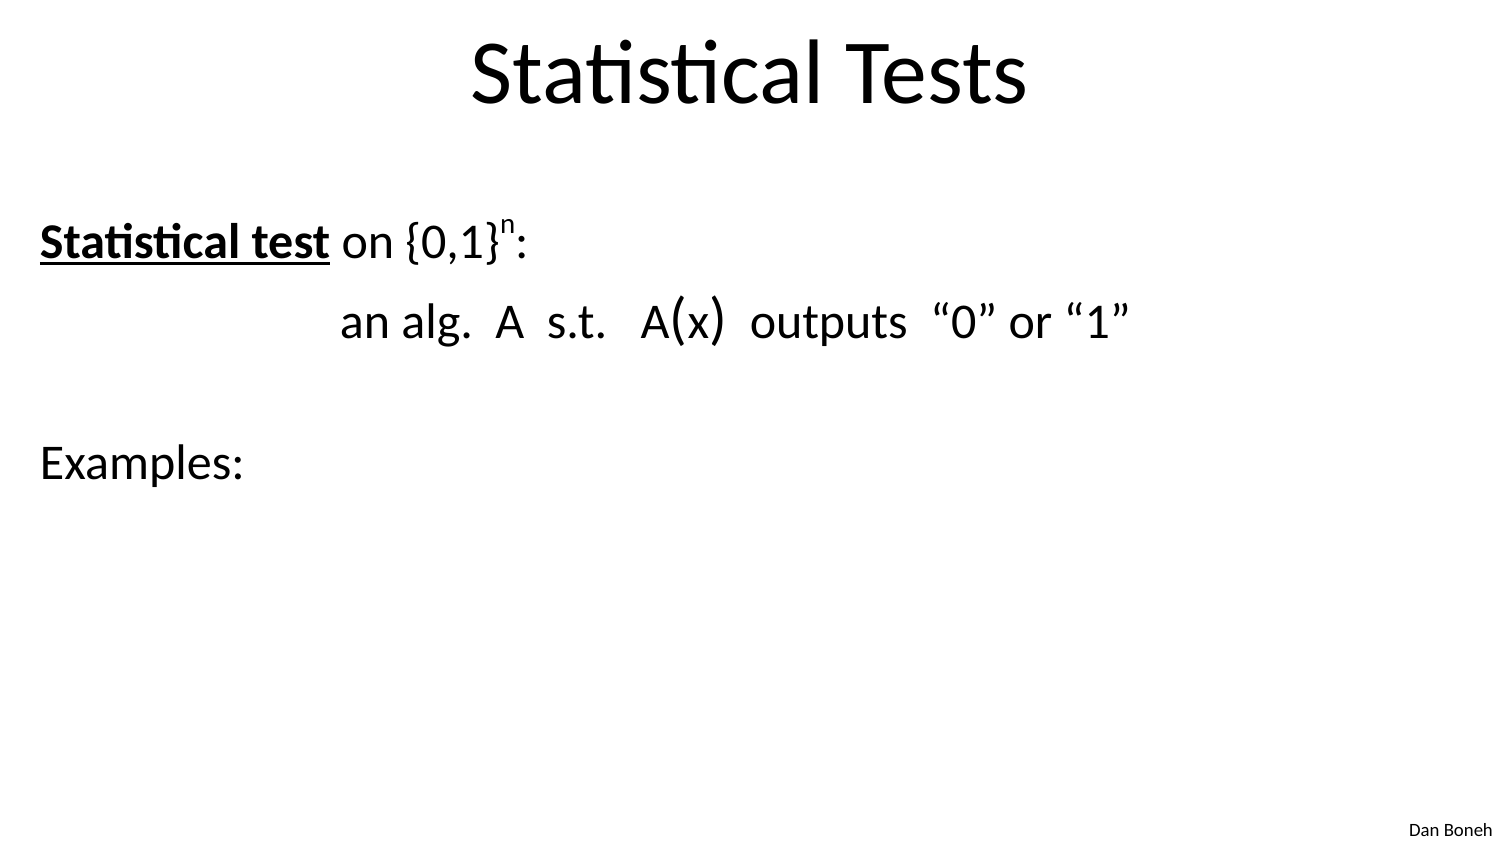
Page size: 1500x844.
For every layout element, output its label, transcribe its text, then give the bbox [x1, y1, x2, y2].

list Statistical test on {0,1}n: an alg. A s.t. A(x) outputs “0” or “1” Examples: [24, 196, 1413, 754]
title Statistical Tests [75, 0, 1425, 138]
